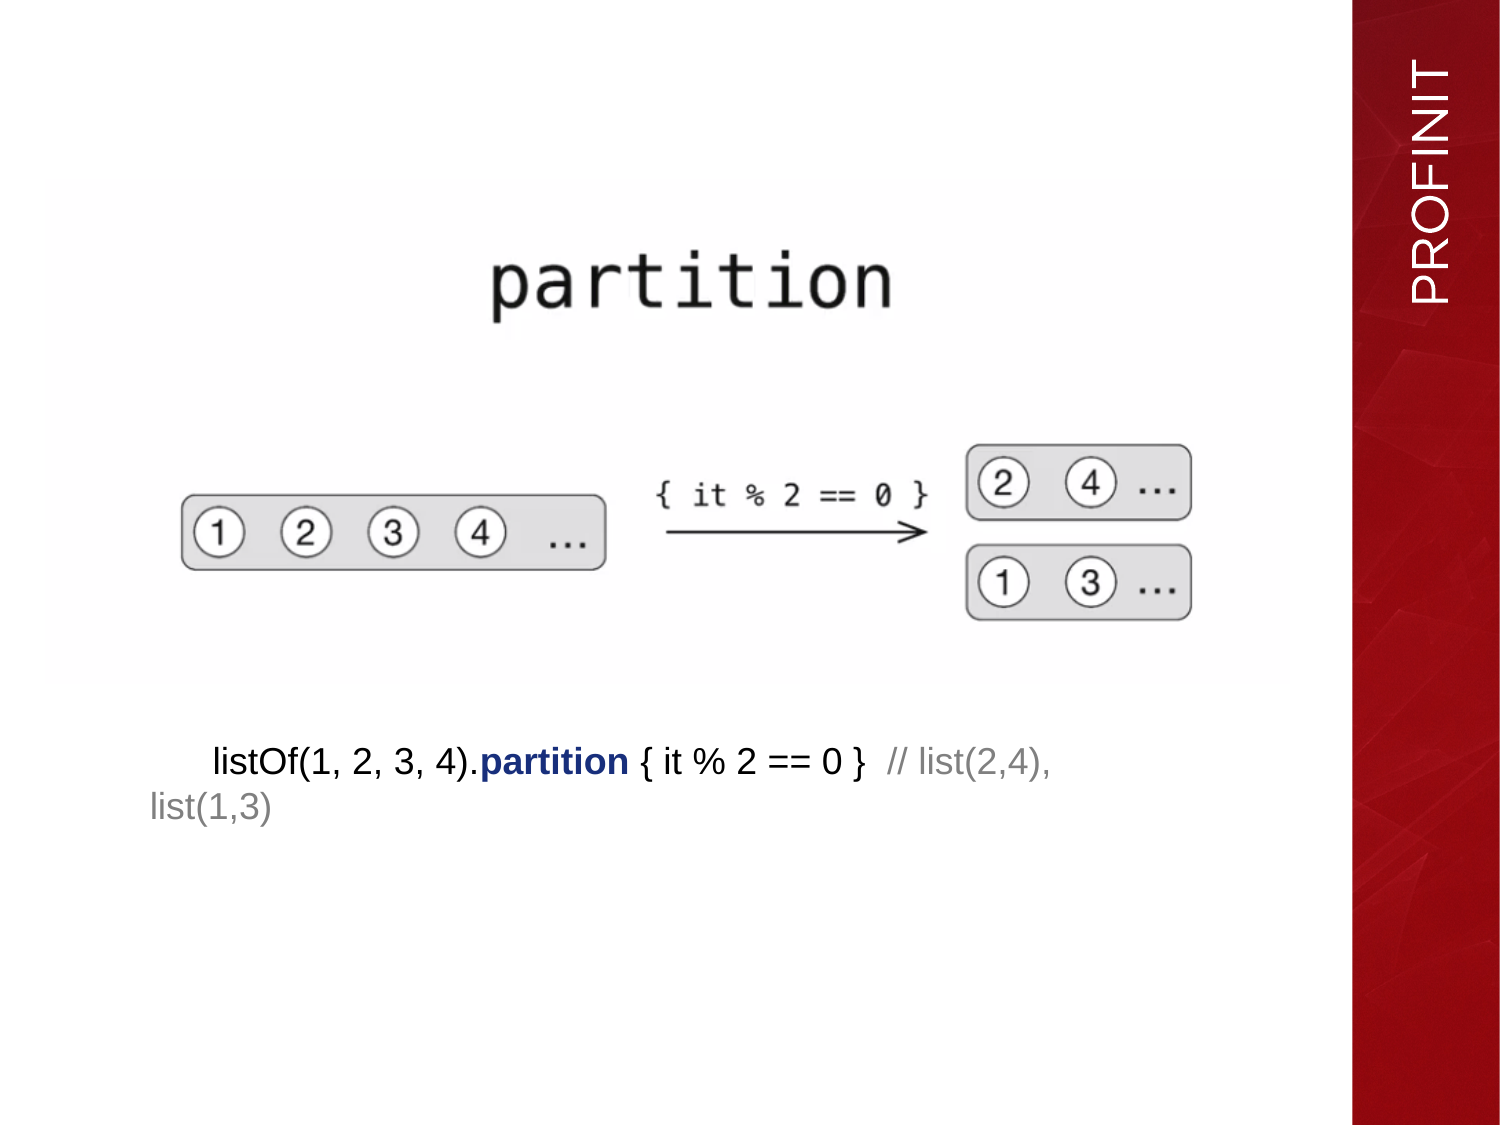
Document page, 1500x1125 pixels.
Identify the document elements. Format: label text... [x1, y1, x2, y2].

picture [44, 179, 1290, 684]
picture [1352, 0, 1500, 1125]
text_box listOf(1, 2, 3, 4).partition { it % 2 == 0 } // list(2,4), list(1,3) [135, 720, 1200, 935]
